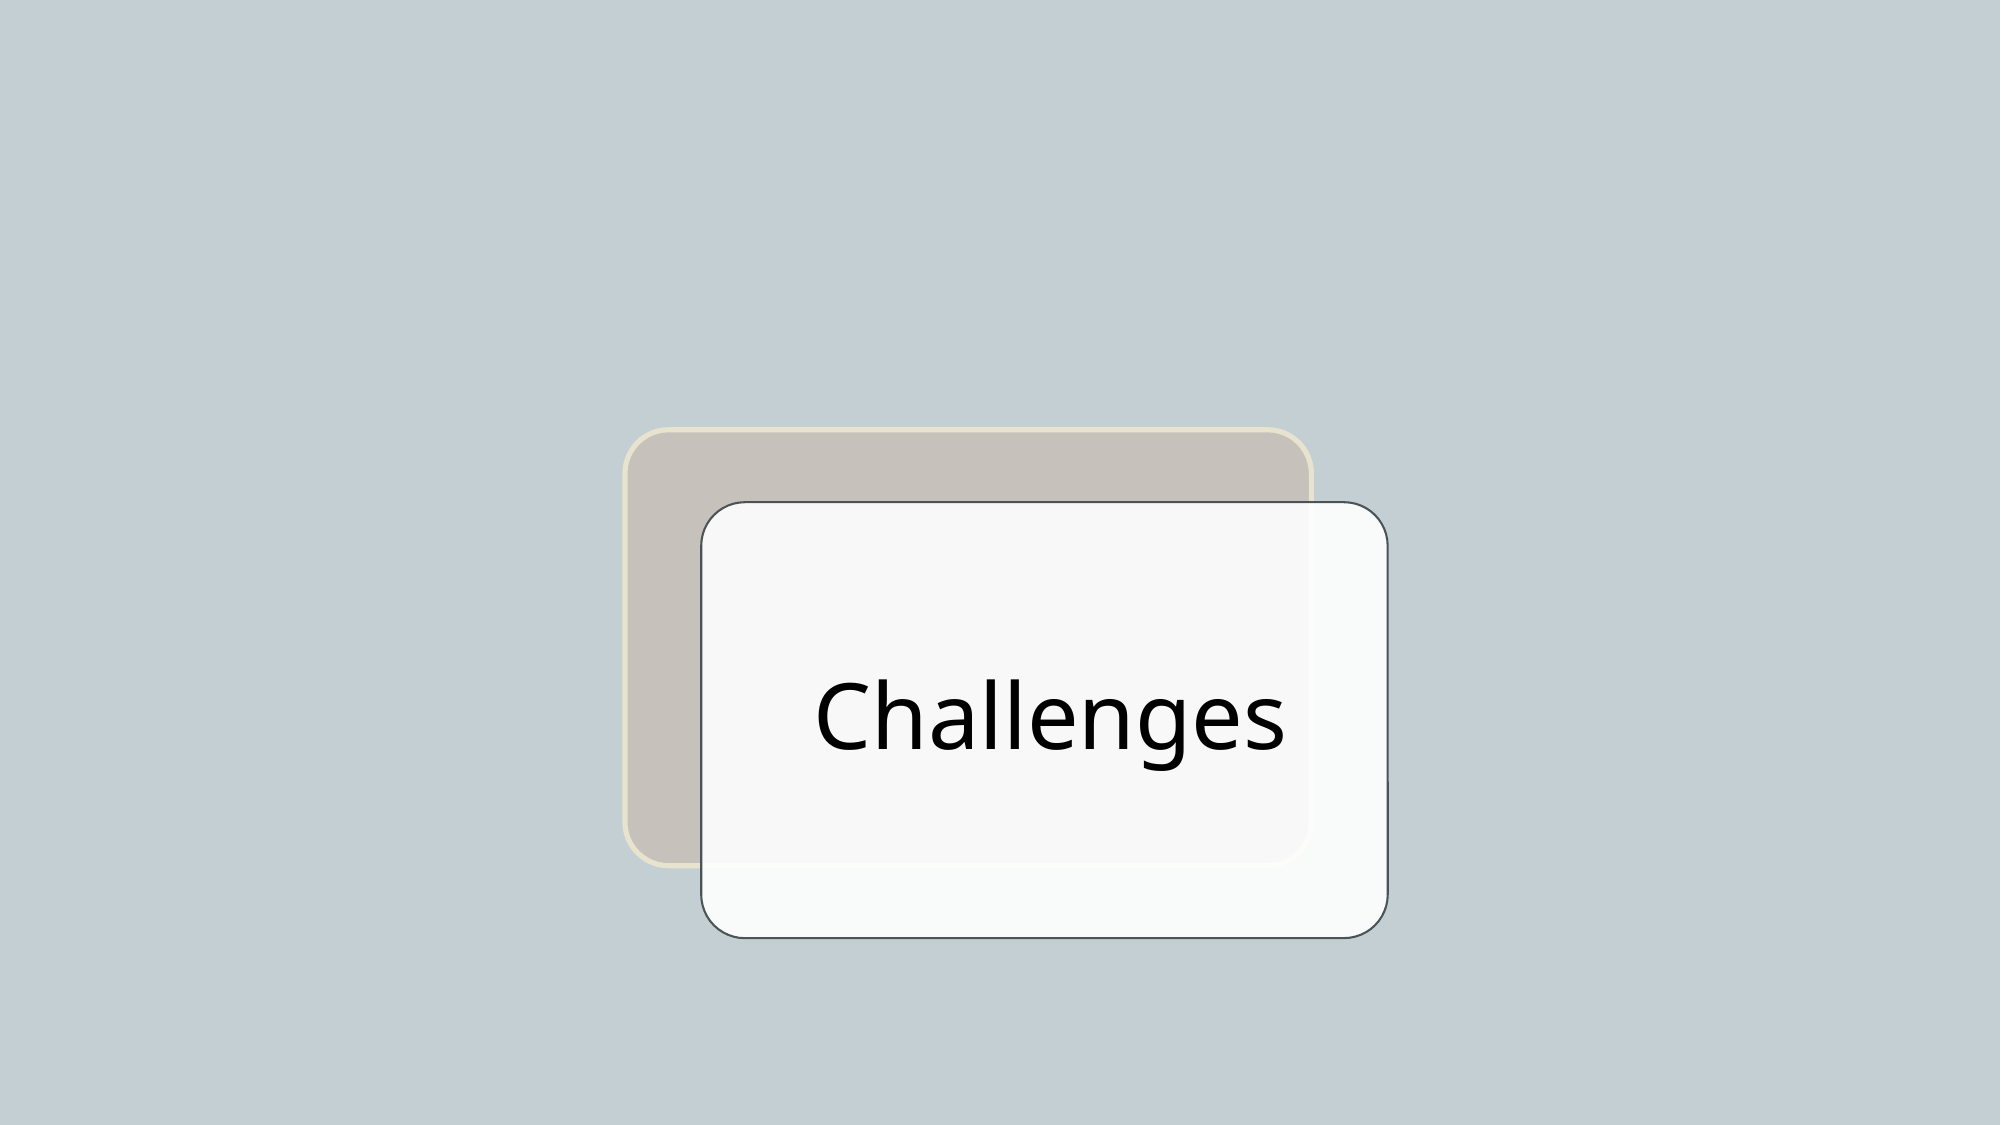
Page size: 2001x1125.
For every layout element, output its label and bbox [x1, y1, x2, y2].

list [365, 432, 1634, 942]
